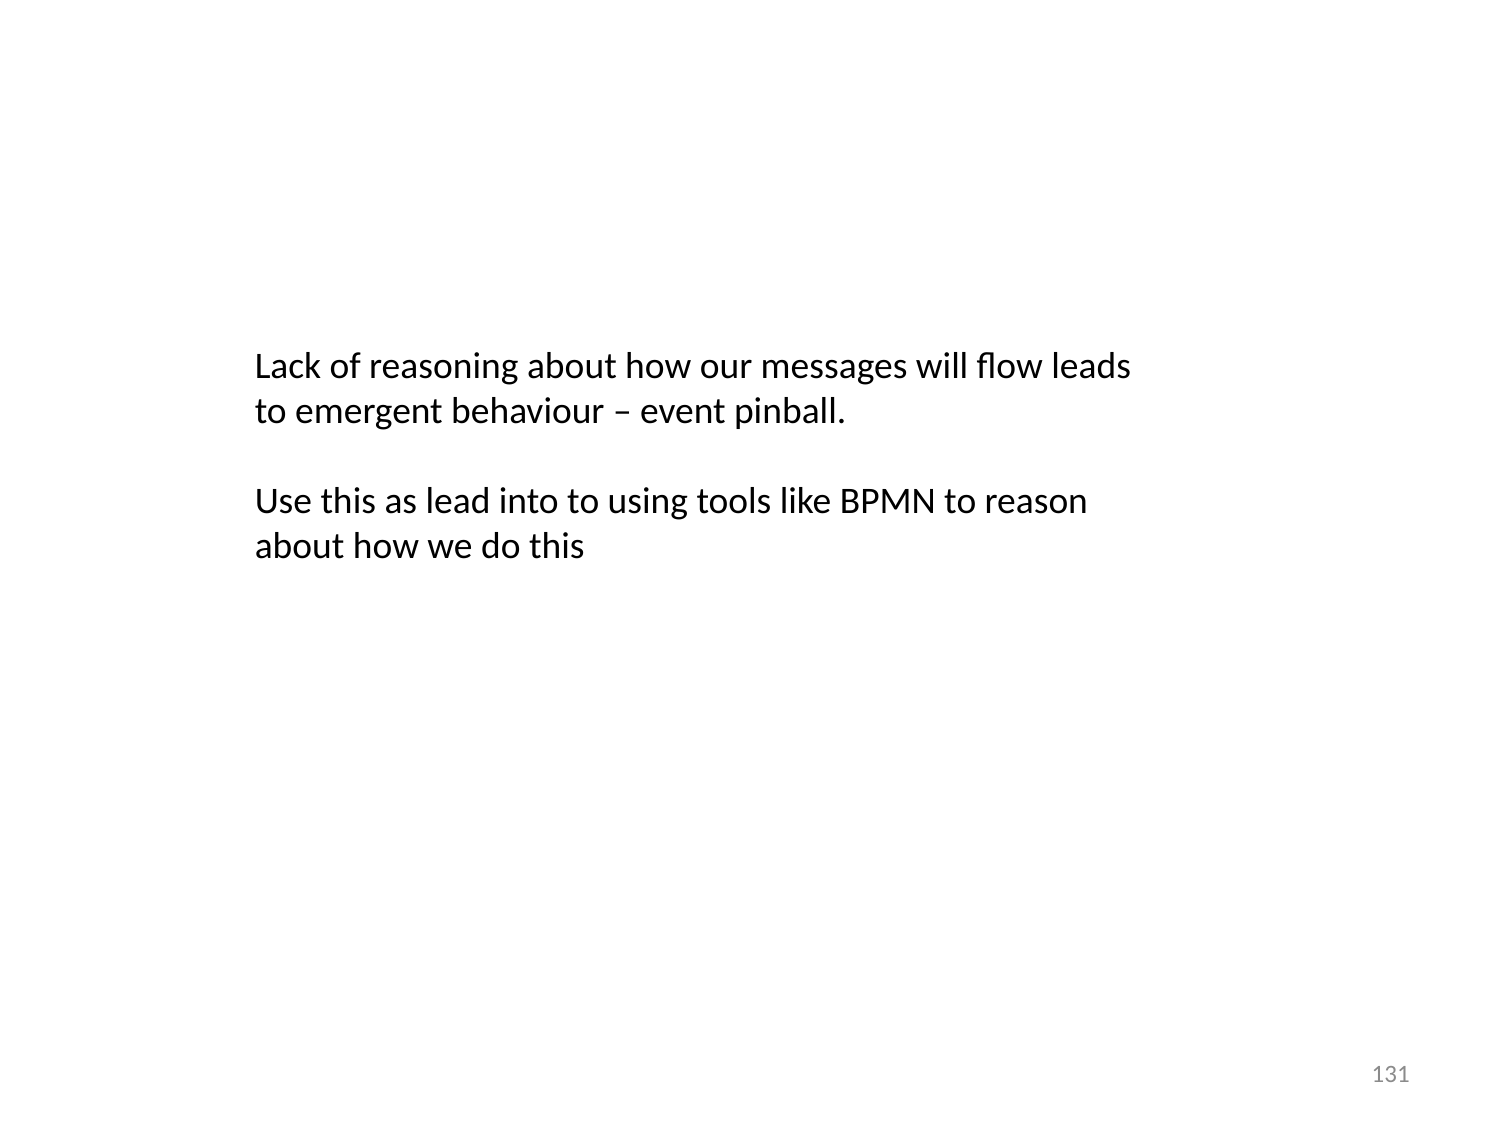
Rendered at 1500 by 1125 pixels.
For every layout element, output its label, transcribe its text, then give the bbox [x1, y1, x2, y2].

slide_number 131 [1074, 1042, 1425, 1103]
text_box Lack of reasoning about how our messages will flow leads to emergent behaviour – event pinball. Use this as lead into to using tools like BPMN to reason about how we do this [240, 333, 1177, 573]
